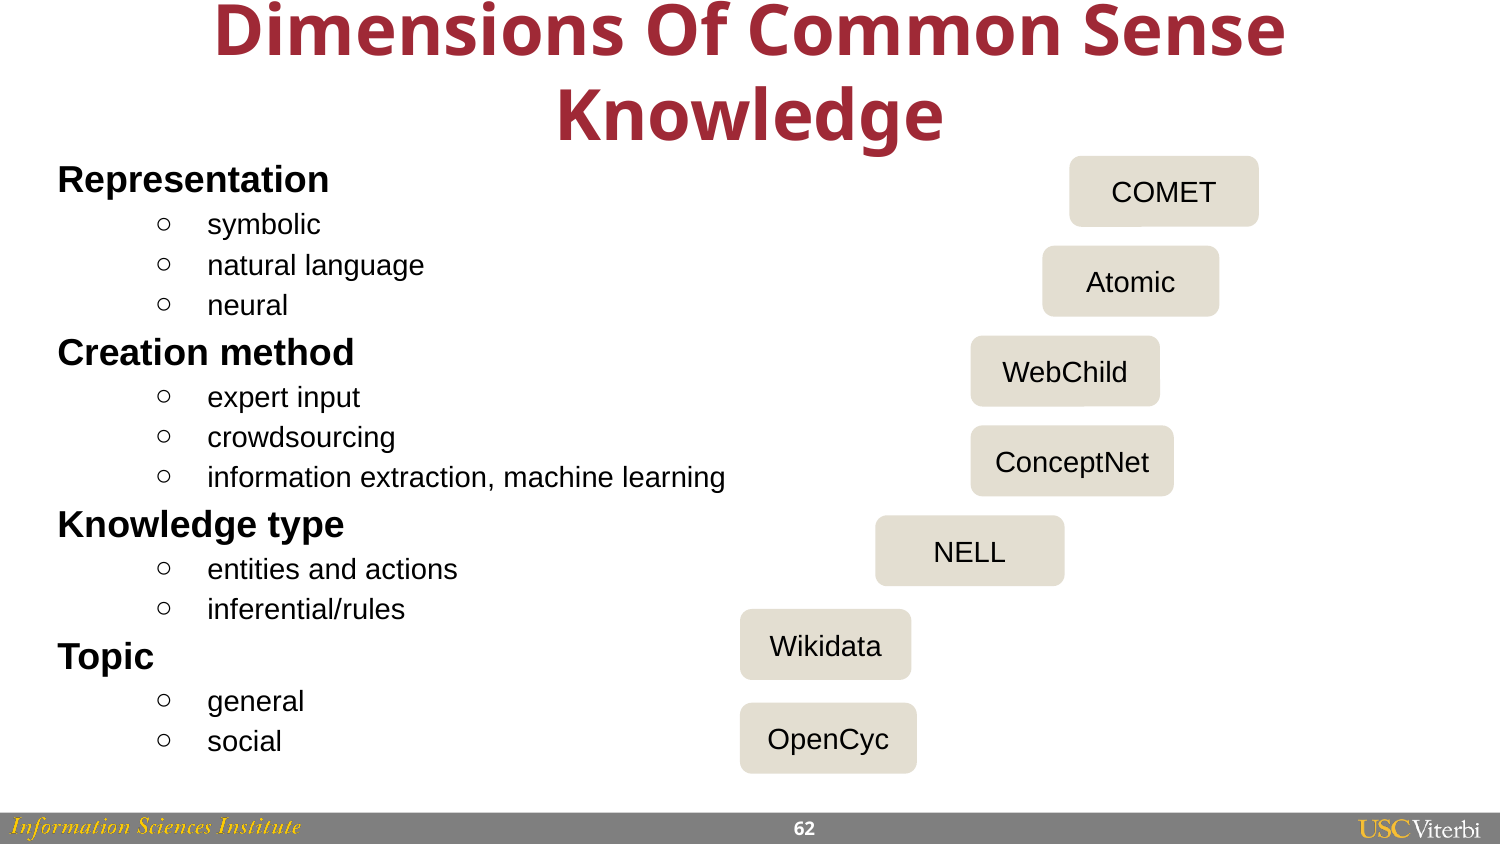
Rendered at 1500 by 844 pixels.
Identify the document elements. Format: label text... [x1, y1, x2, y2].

text_box OpenCyc [739, 702, 917, 774]
text_box Representation symbolic natural language neural Creation method expert input crowdsourcing information extraction, machine learning Knowledge type entities and actions inferential/rules Topic general social [42, 133, 1371, 807]
text_box COMET [1069, 155, 1259, 227]
text_box Atomic [1042, 245, 1220, 317]
slide_number ‹#› [763, 807, 831, 844]
title Dimensions Of Common Sense Knowledge [0, 0, 1500, 141]
text_box NELL [875, 515, 1065, 587]
text_box WebChild [970, 335, 1161, 407]
text_box Wikidata [740, 608, 912, 680]
text_box ConceptNet [970, 425, 1174, 497]
picture [1358, 819, 1495, 839]
picture [9, 817, 301, 841]
